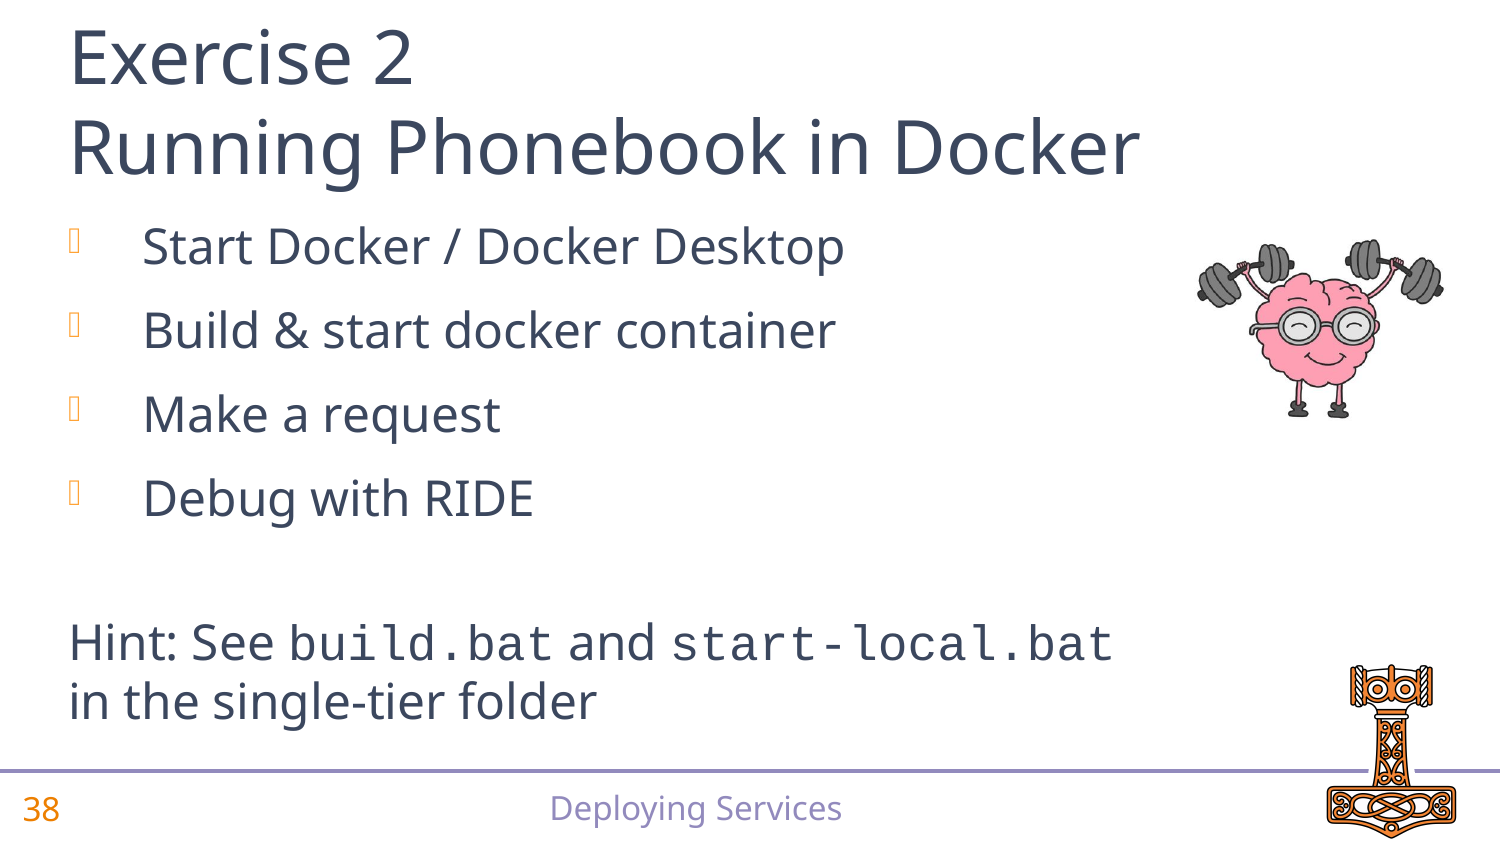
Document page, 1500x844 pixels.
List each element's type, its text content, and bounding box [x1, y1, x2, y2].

picture [1140, 209, 1500, 423]
title Exercise 2 Running Phonebook in Docker [53, 84, 1203, 198]
picture [1320, 655, 1461, 844]
list Start Docker / Docker Desktop Build & start docker container Make a request Debug with RIDE Hint: See build.bat and start-local.bat in the single-tier folder [53, 207, 1142, 740]
